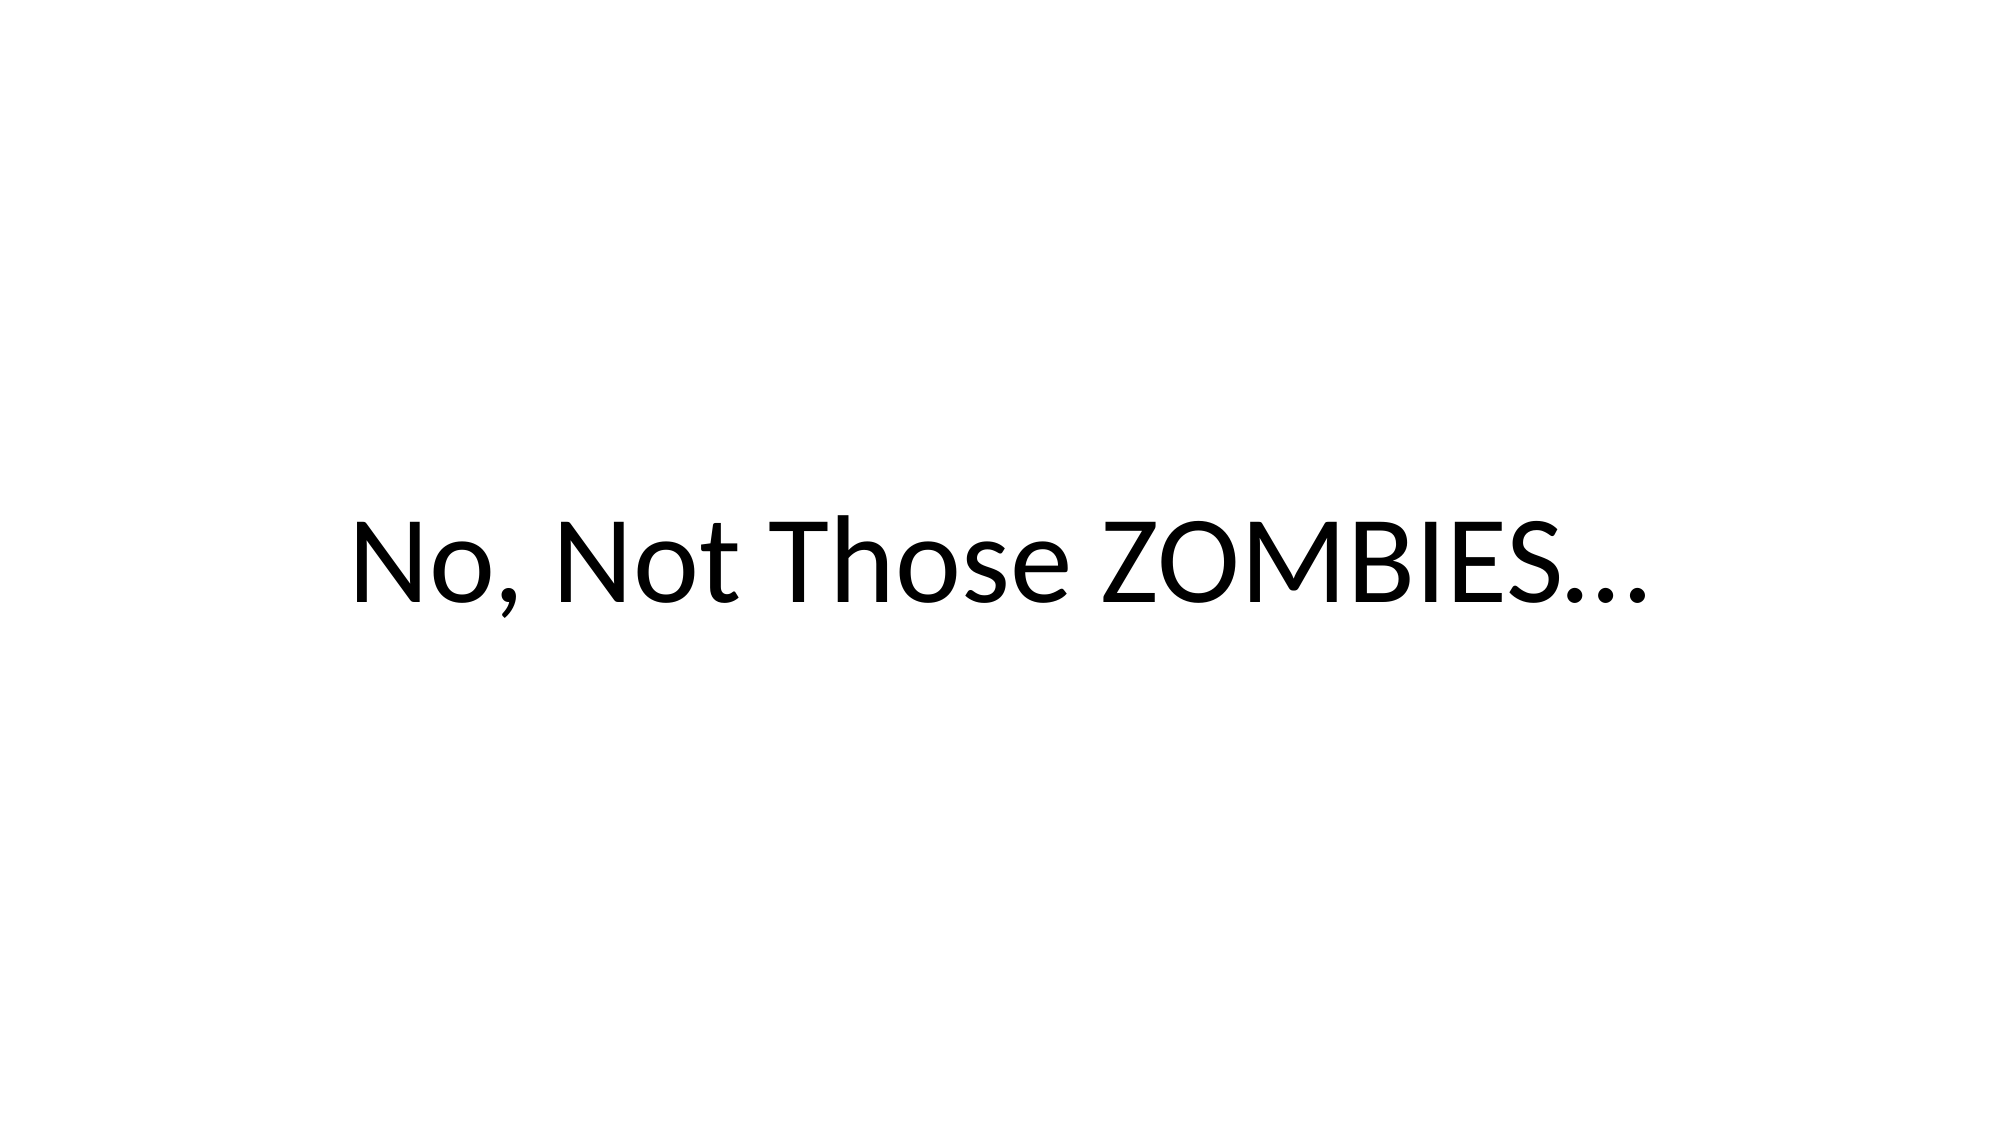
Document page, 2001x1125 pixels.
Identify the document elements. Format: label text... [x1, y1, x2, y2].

title No, Not Those ZOMBIES… [0, 0, 2000, 1125]
